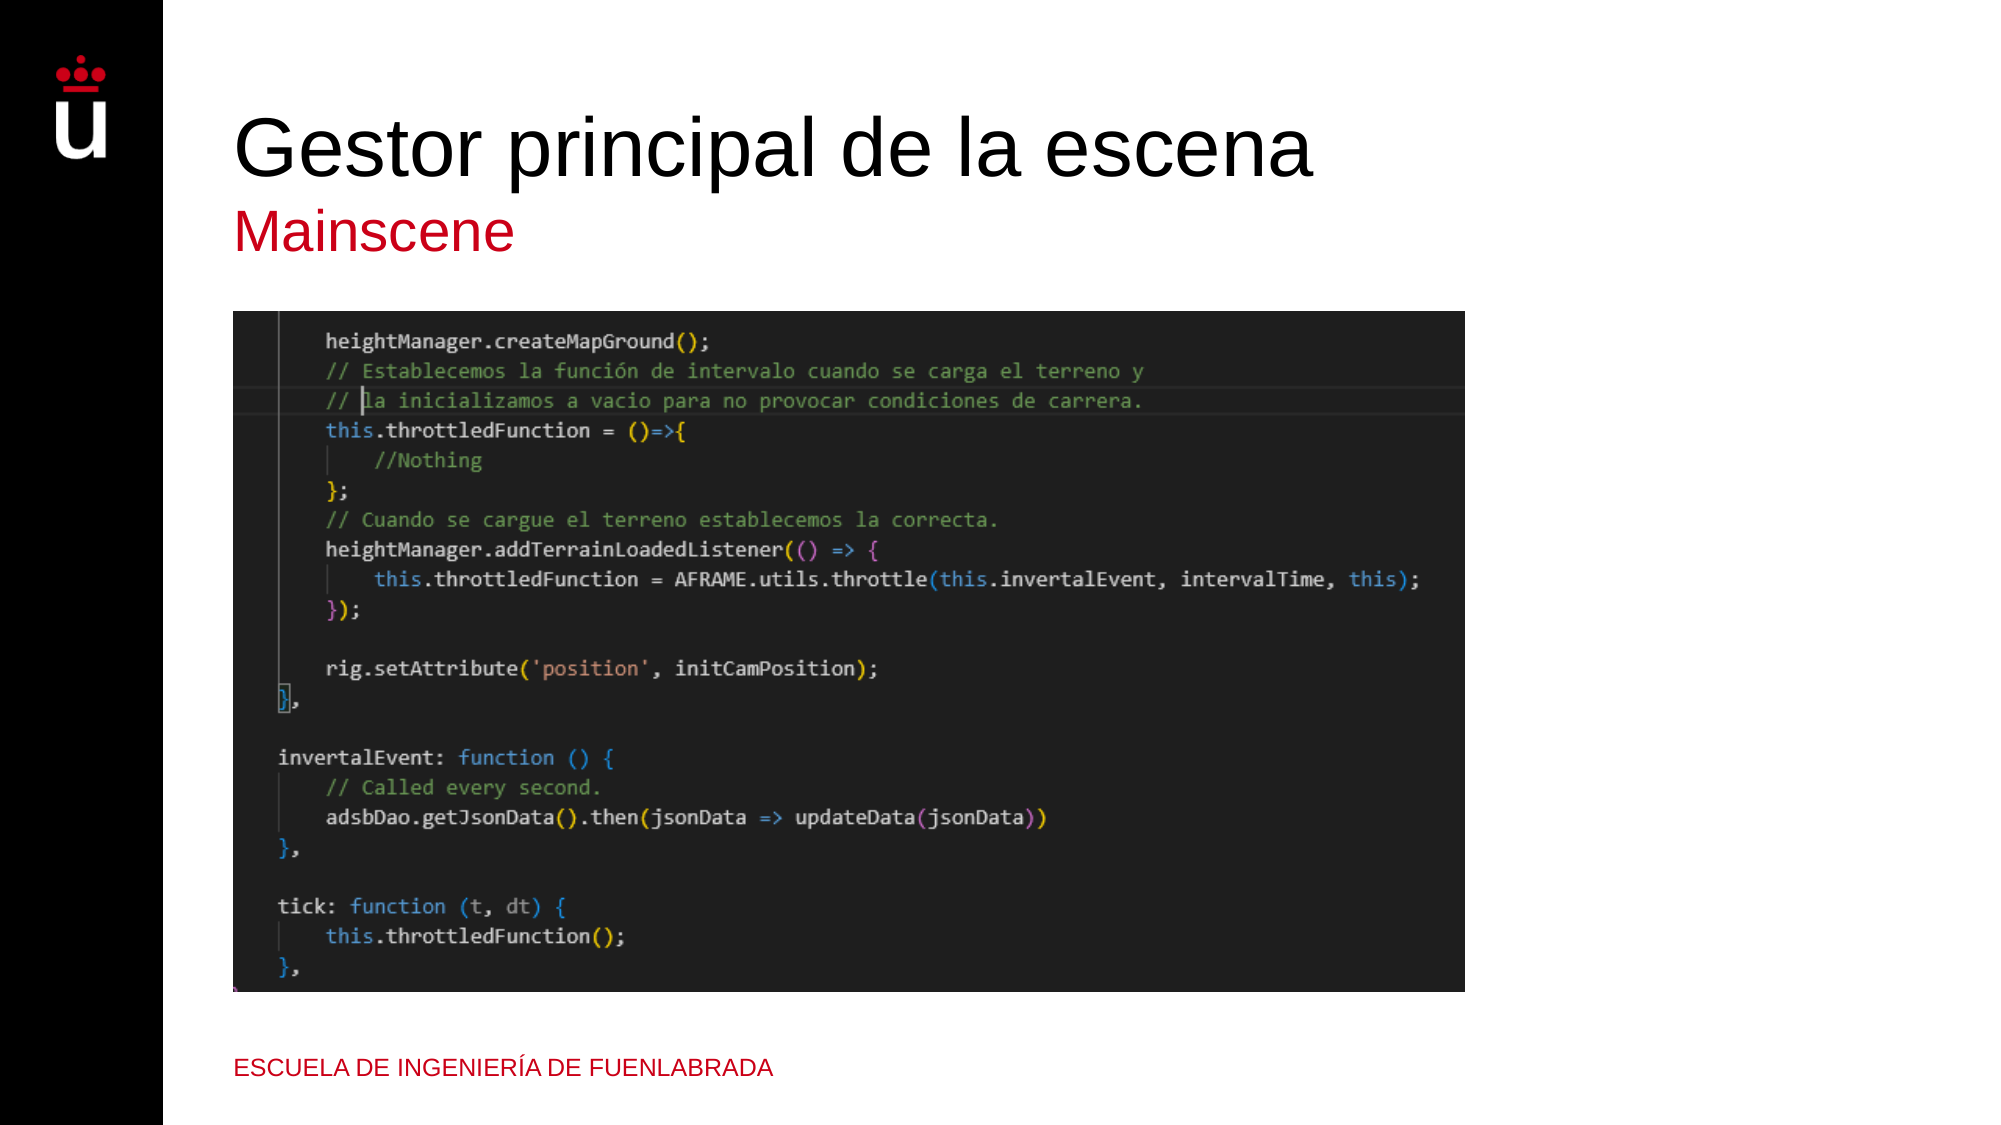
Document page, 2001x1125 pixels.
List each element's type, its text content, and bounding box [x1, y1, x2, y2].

picture [55, 55, 117, 165]
subtitle Mainscene [233, 193, 1140, 253]
title Gestor principal de la escena [233, 91, 1488, 193]
picture [233, 311, 1465, 992]
list ESCUELA DE INGENIERÍA DE FUENLABRADA [233, 1051, 1140, 1082]
